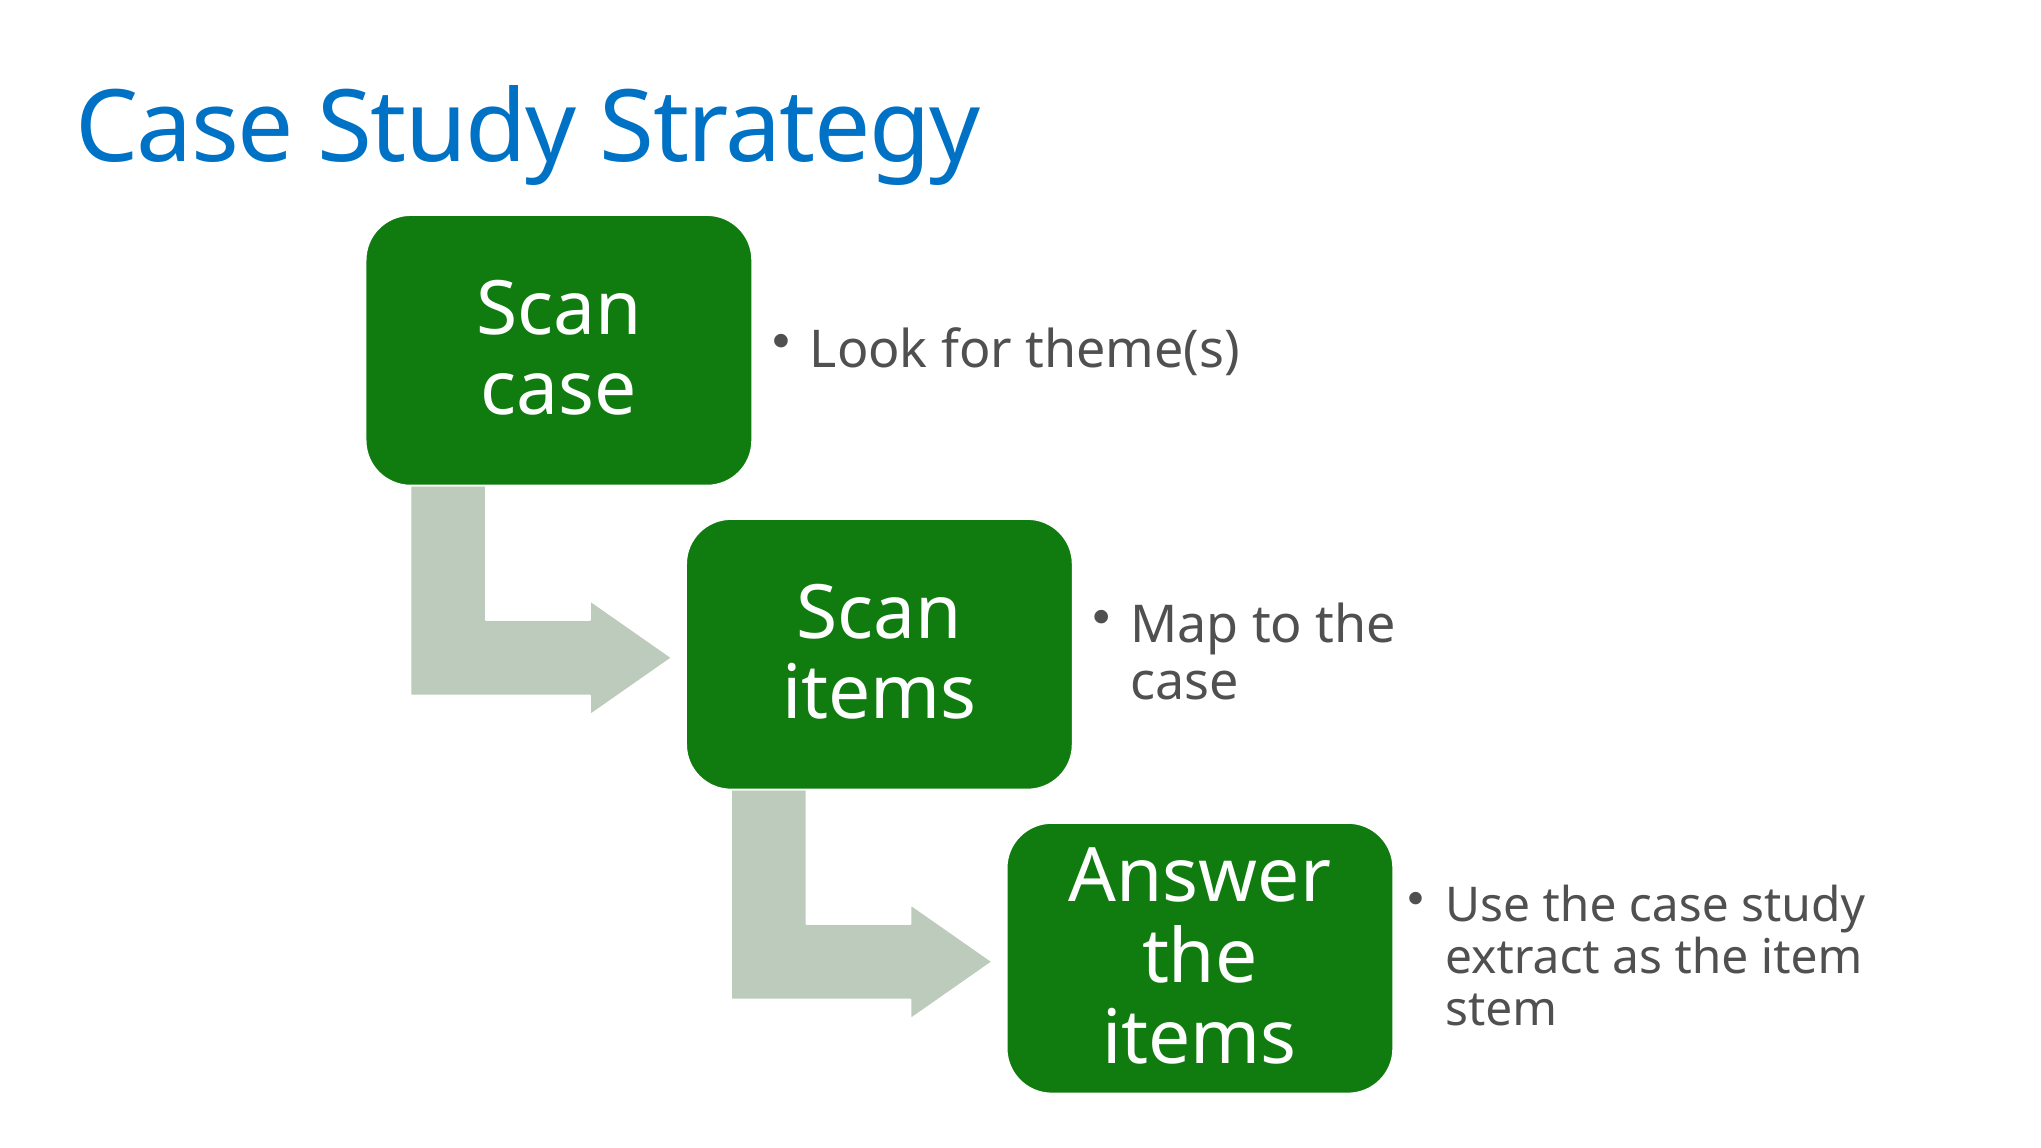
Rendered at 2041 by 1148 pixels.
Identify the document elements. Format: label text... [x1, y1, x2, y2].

text_box [730, 791, 994, 1020]
text_box Map to the case [1072, 544, 1533, 764]
text_box Look for theme(s) [752, 240, 1283, 460]
title Case Study Strategy [60, 60, 1980, 210]
text_box [409, 487, 673, 717]
text_box Use the case study extract as the item stem [1393, 848, 1971, 1068]
text_box Scan items [685, 518, 1072, 791]
text_box Answer the items [1005, 822, 1393, 1095]
text_box Scan case [364, 214, 752, 487]
